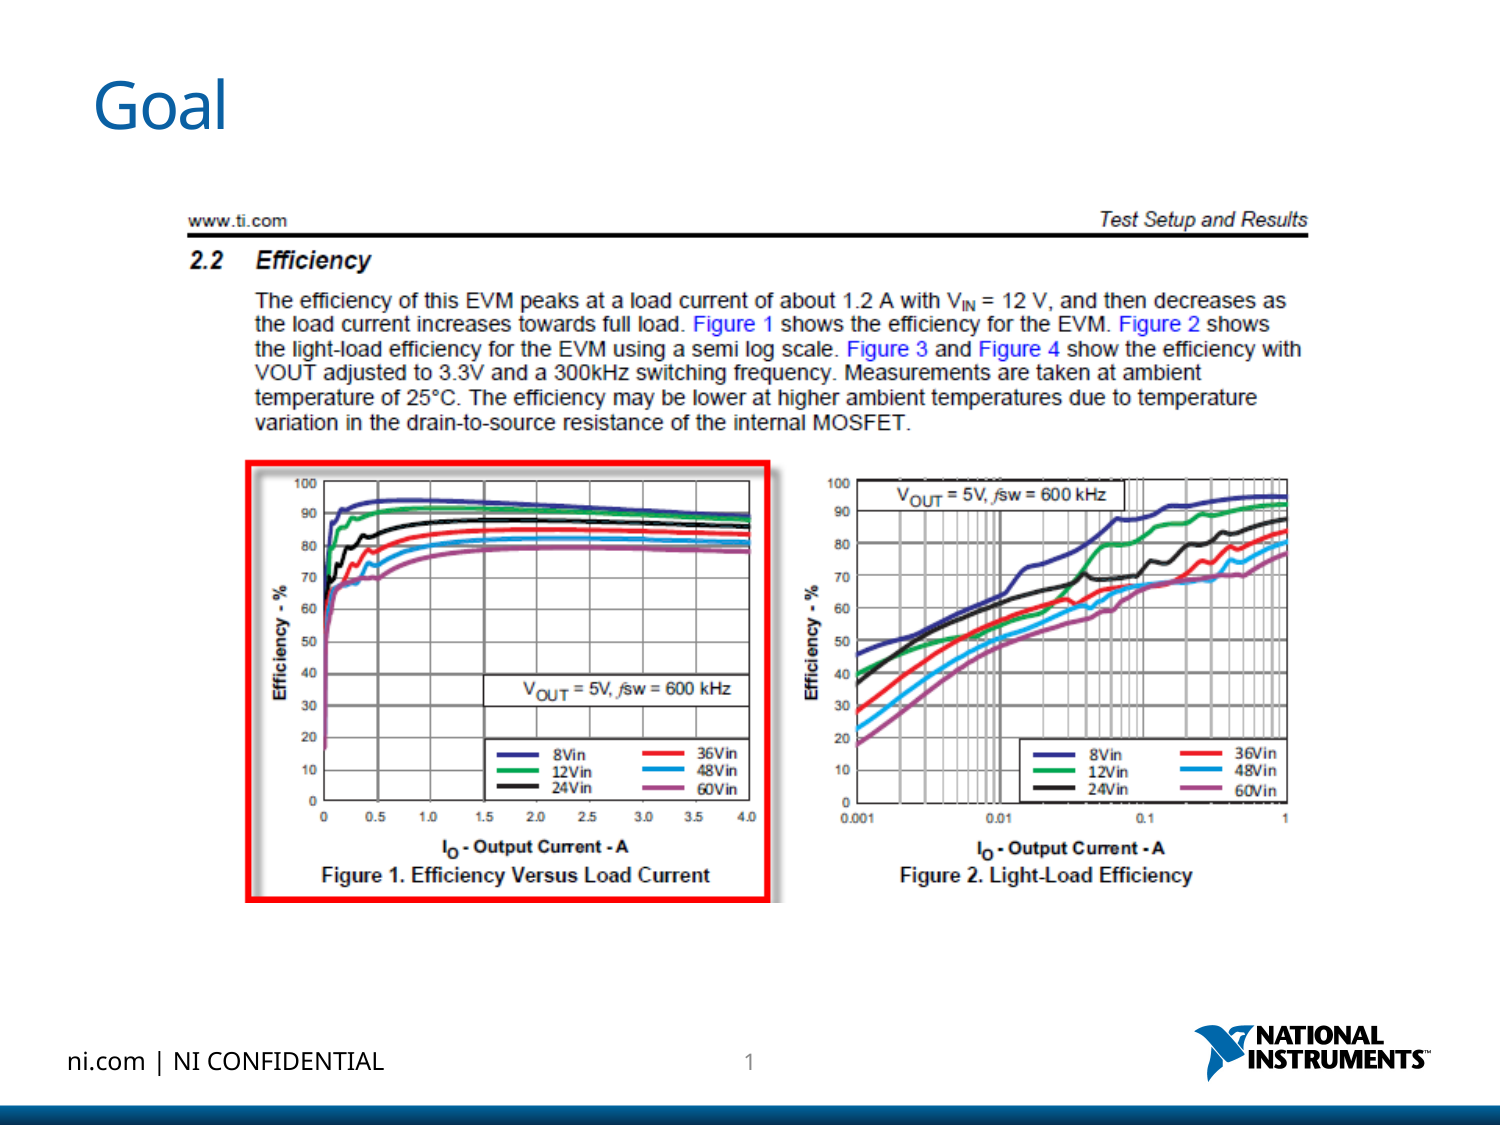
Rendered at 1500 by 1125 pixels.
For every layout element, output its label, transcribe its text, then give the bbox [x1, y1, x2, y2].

title Goal [77, 23, 1418, 182]
picture [0, 0, 1500, 1125]
